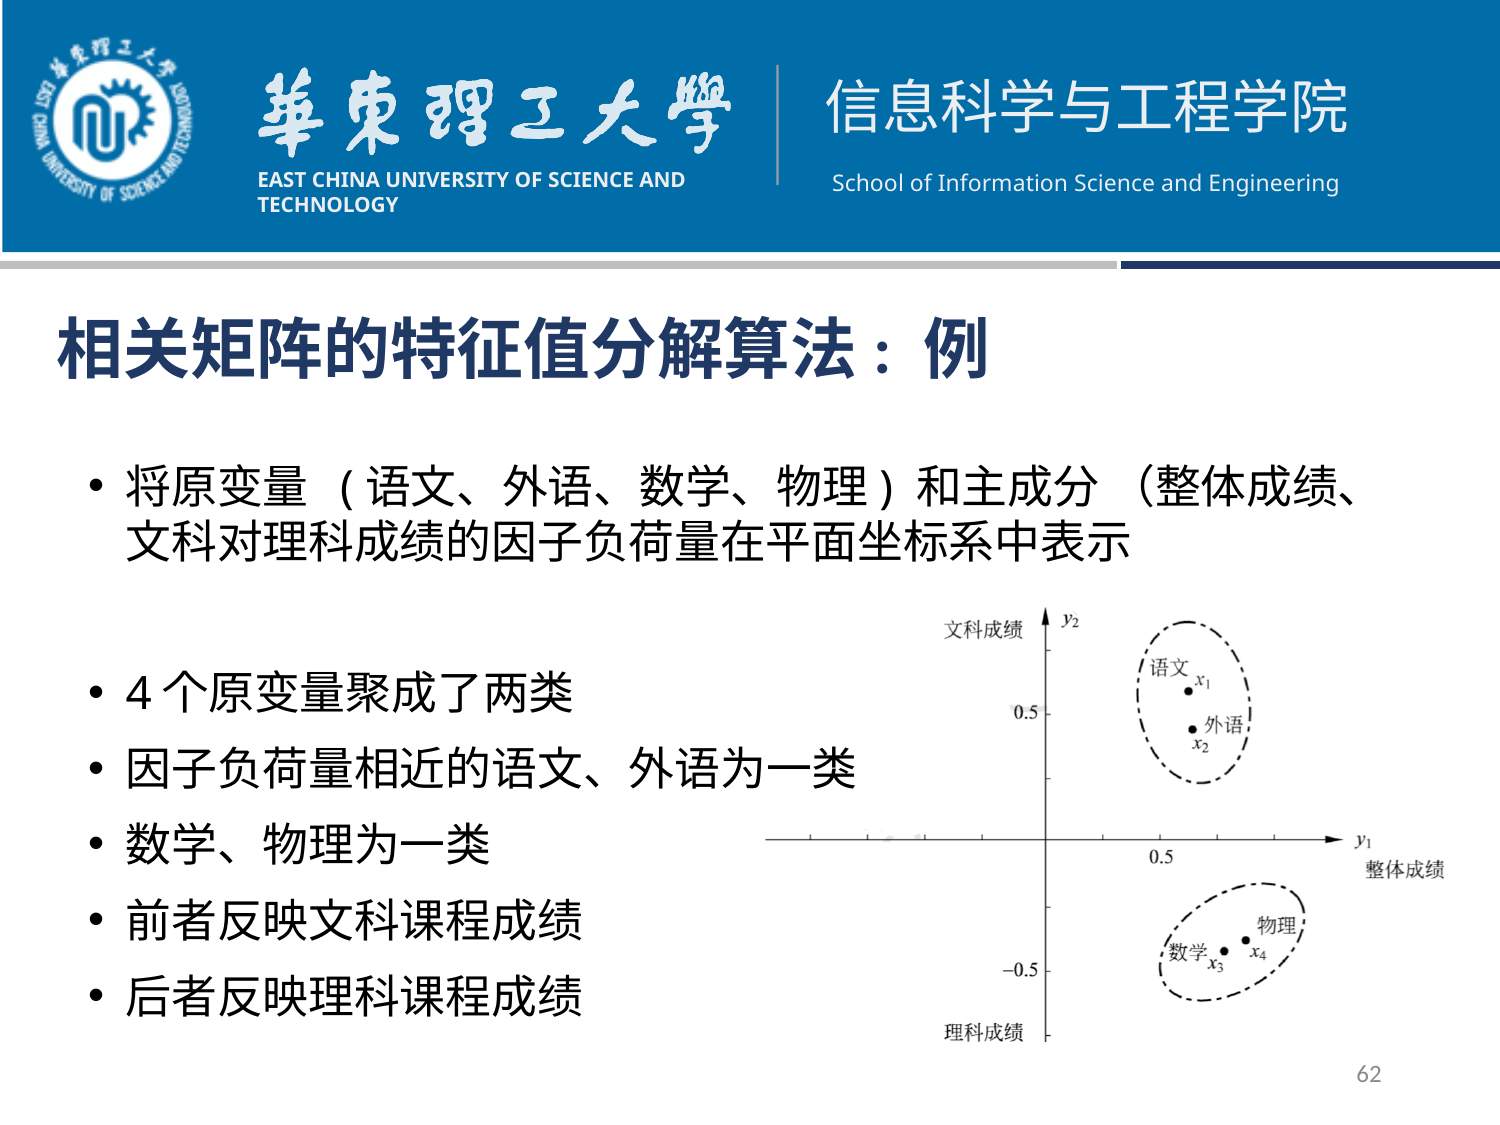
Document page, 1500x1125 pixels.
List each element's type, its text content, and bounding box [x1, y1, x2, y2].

picture [22, 32, 202, 214]
slide_number 62 [1059, 1046, 1397, 1103]
text_box 相关矩阵的特征值分解算法: 例 [45, 269, 1408, 433]
picture [749, 592, 1470, 1046]
